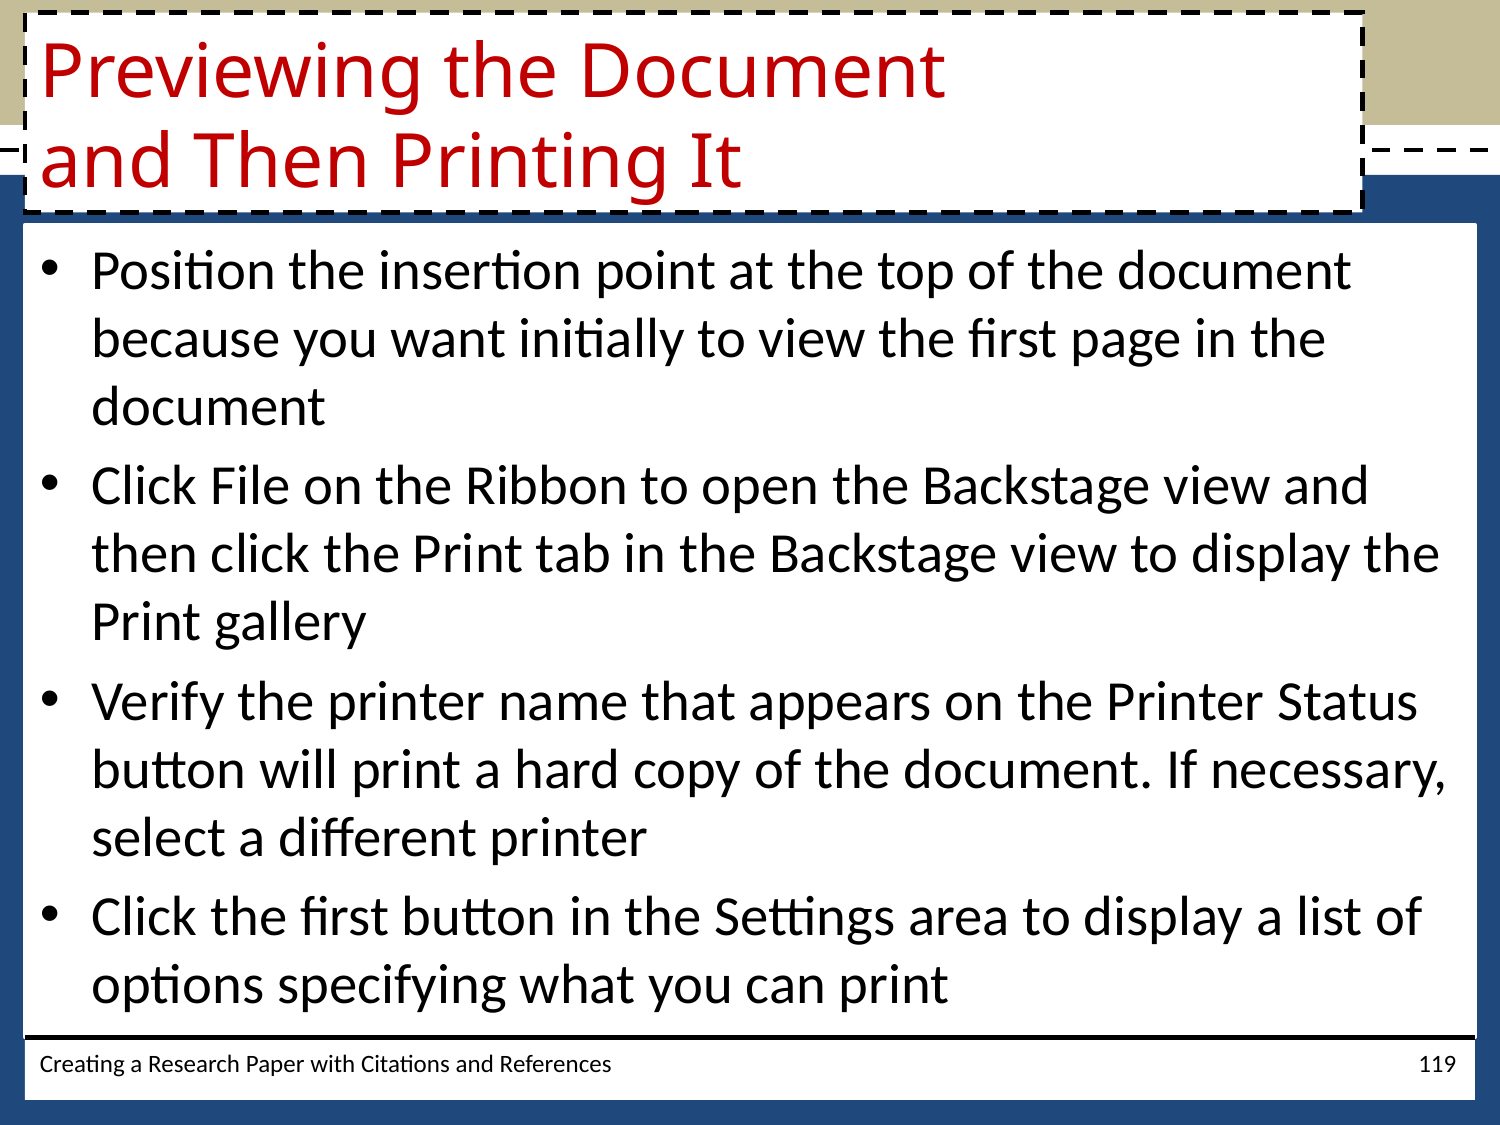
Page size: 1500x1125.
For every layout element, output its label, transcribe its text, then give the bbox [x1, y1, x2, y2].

footer Creating a Research Paper with Citations and References [24, 1040, 1400, 1100]
title Previewing the Document and Then Printing It [23, 10, 1365, 215]
list Position the insertion point at the top of the document because you want initially to view the first page in the document Click File on the Ribbon to open the Backstage view and then click the Print tab in the Backstage view to display the Print gallery Verify the printer name that appears on the Printer Status button will print a hard copy of the document. If necessary, select a different printer Click the first button in the Settings area to display a list of options specifying what you can print [24, 224, 1476, 1024]
slide_number 119 [1400, 1040, 1475, 1100]
